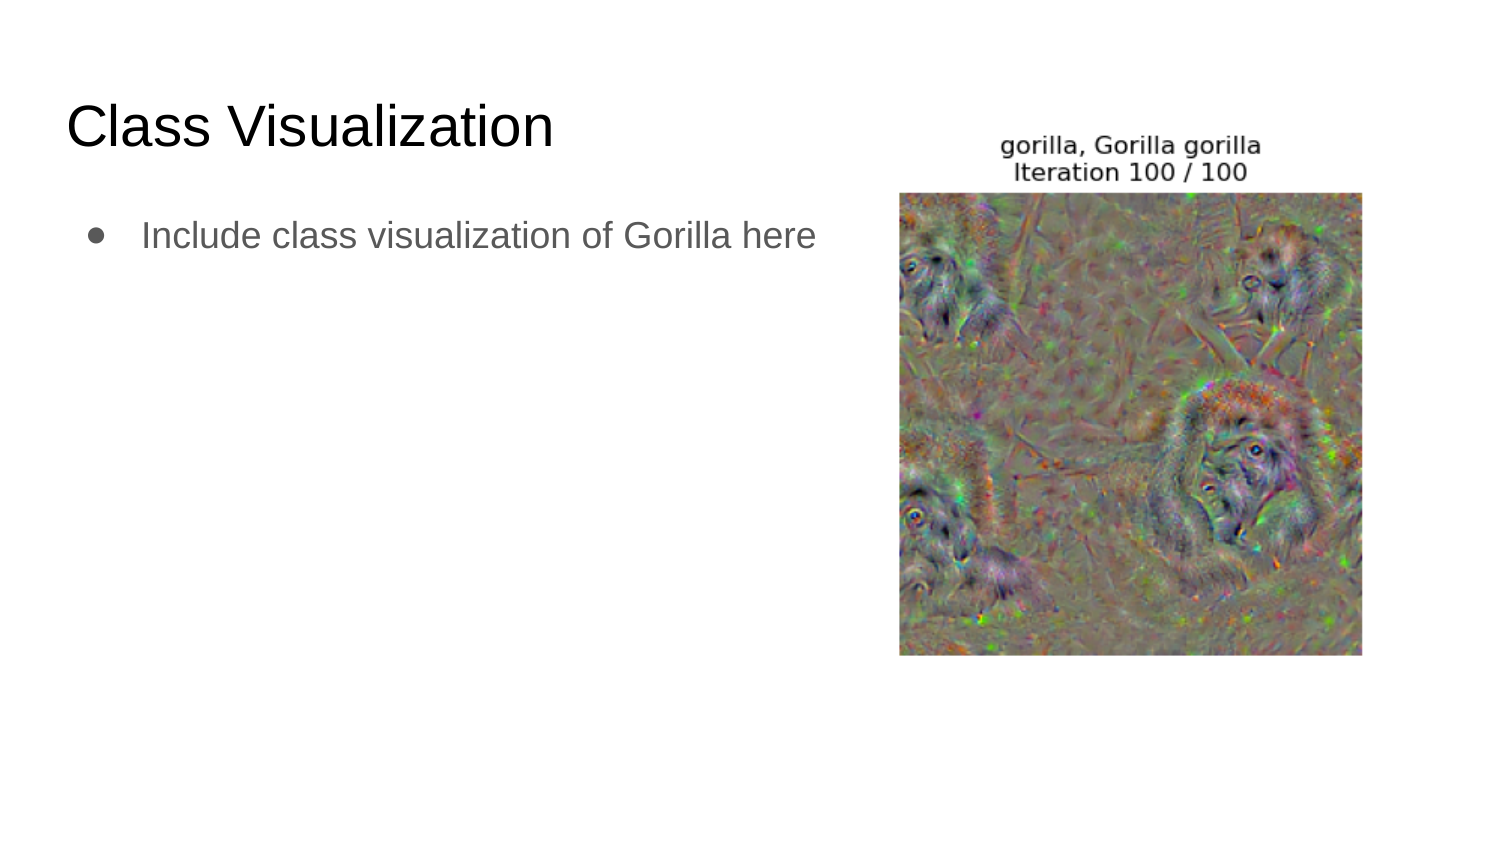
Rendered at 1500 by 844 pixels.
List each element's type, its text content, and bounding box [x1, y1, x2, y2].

list Include class visualization of Gorilla here [51, 189, 1449, 750]
picture [823, 121, 1424, 723]
title Class Visualization [51, 72, 1449, 167]
